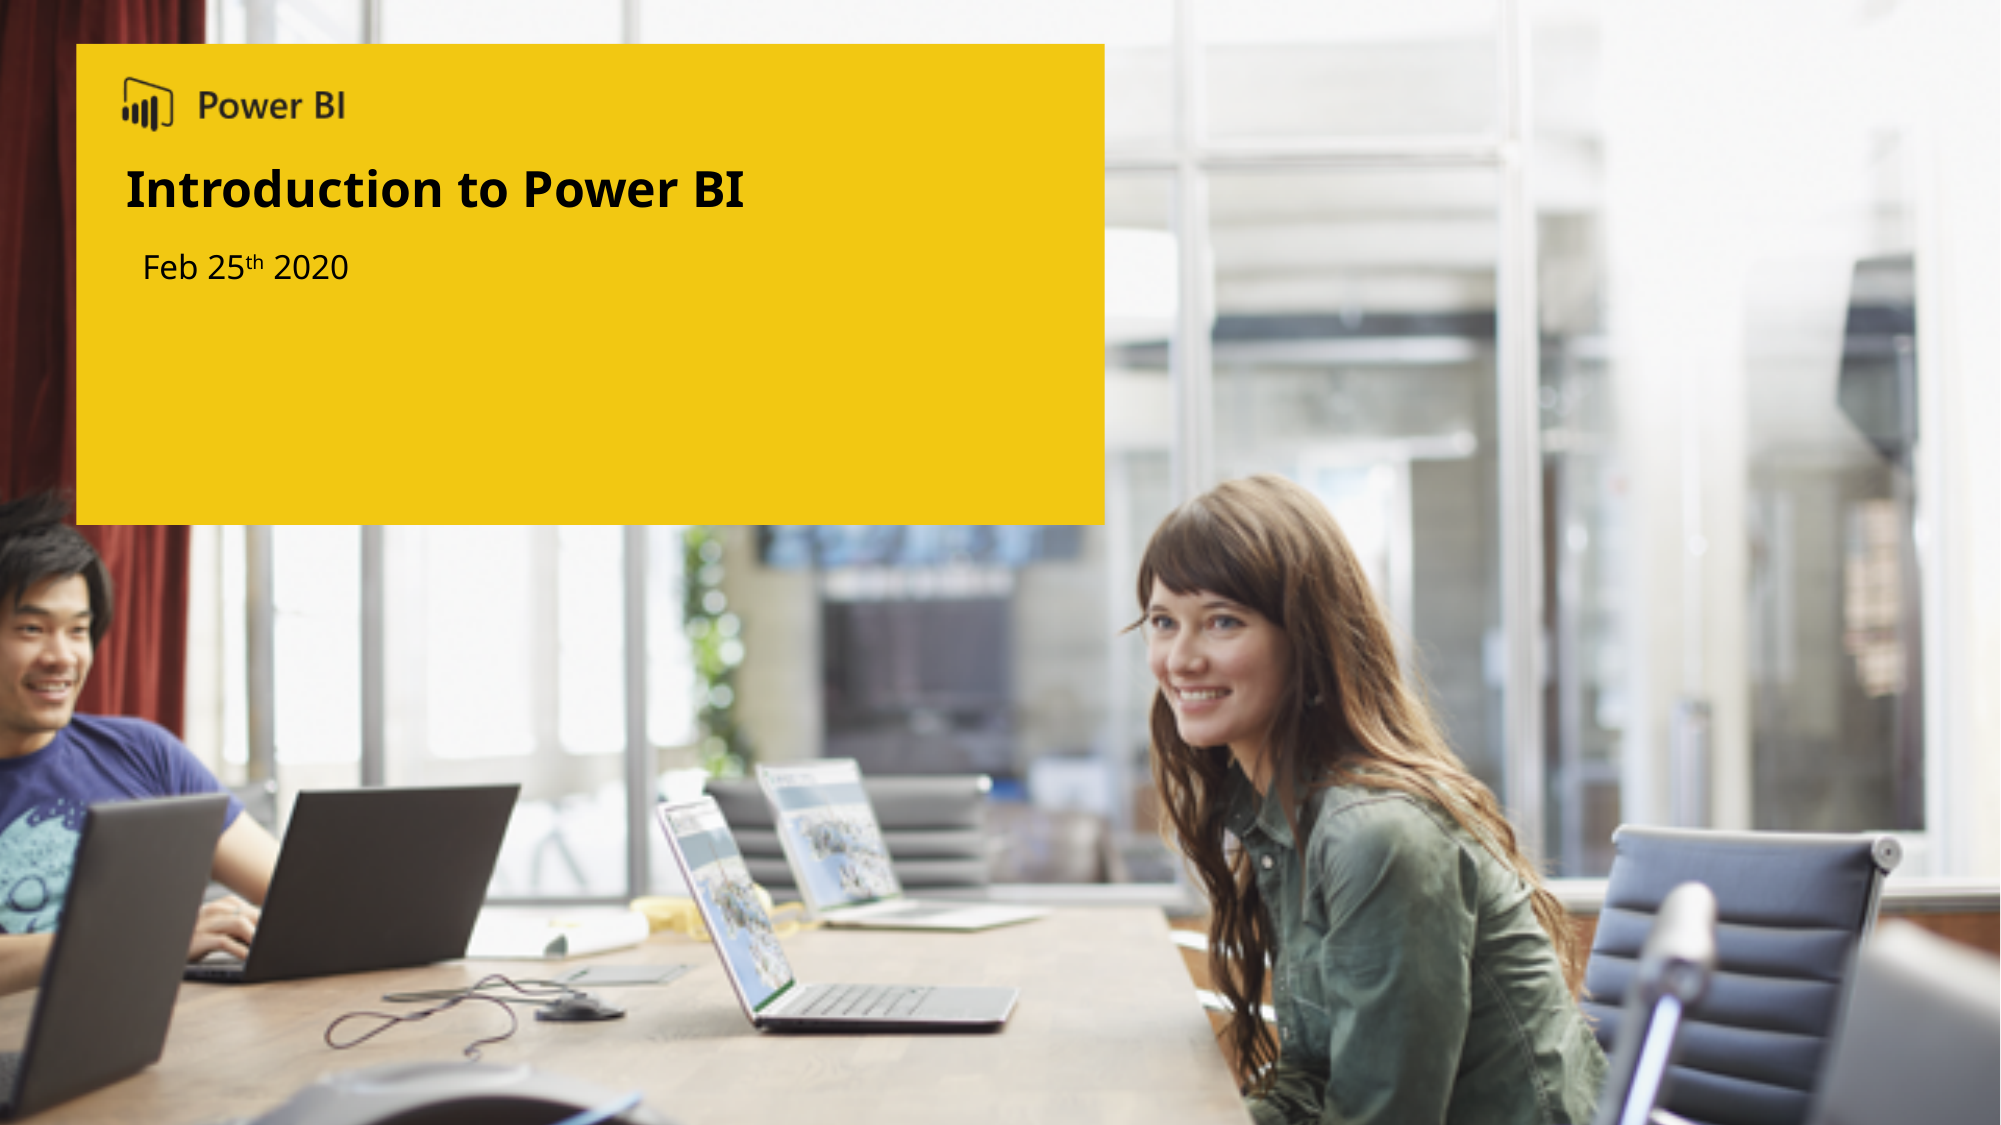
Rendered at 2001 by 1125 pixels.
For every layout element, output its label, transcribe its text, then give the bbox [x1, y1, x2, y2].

picture [0, 0, 2001, 1125]
text_box Feb 25th 2020 [127, 238, 1006, 334]
text_box Introduction to Power BI [111, 150, 761, 225]
